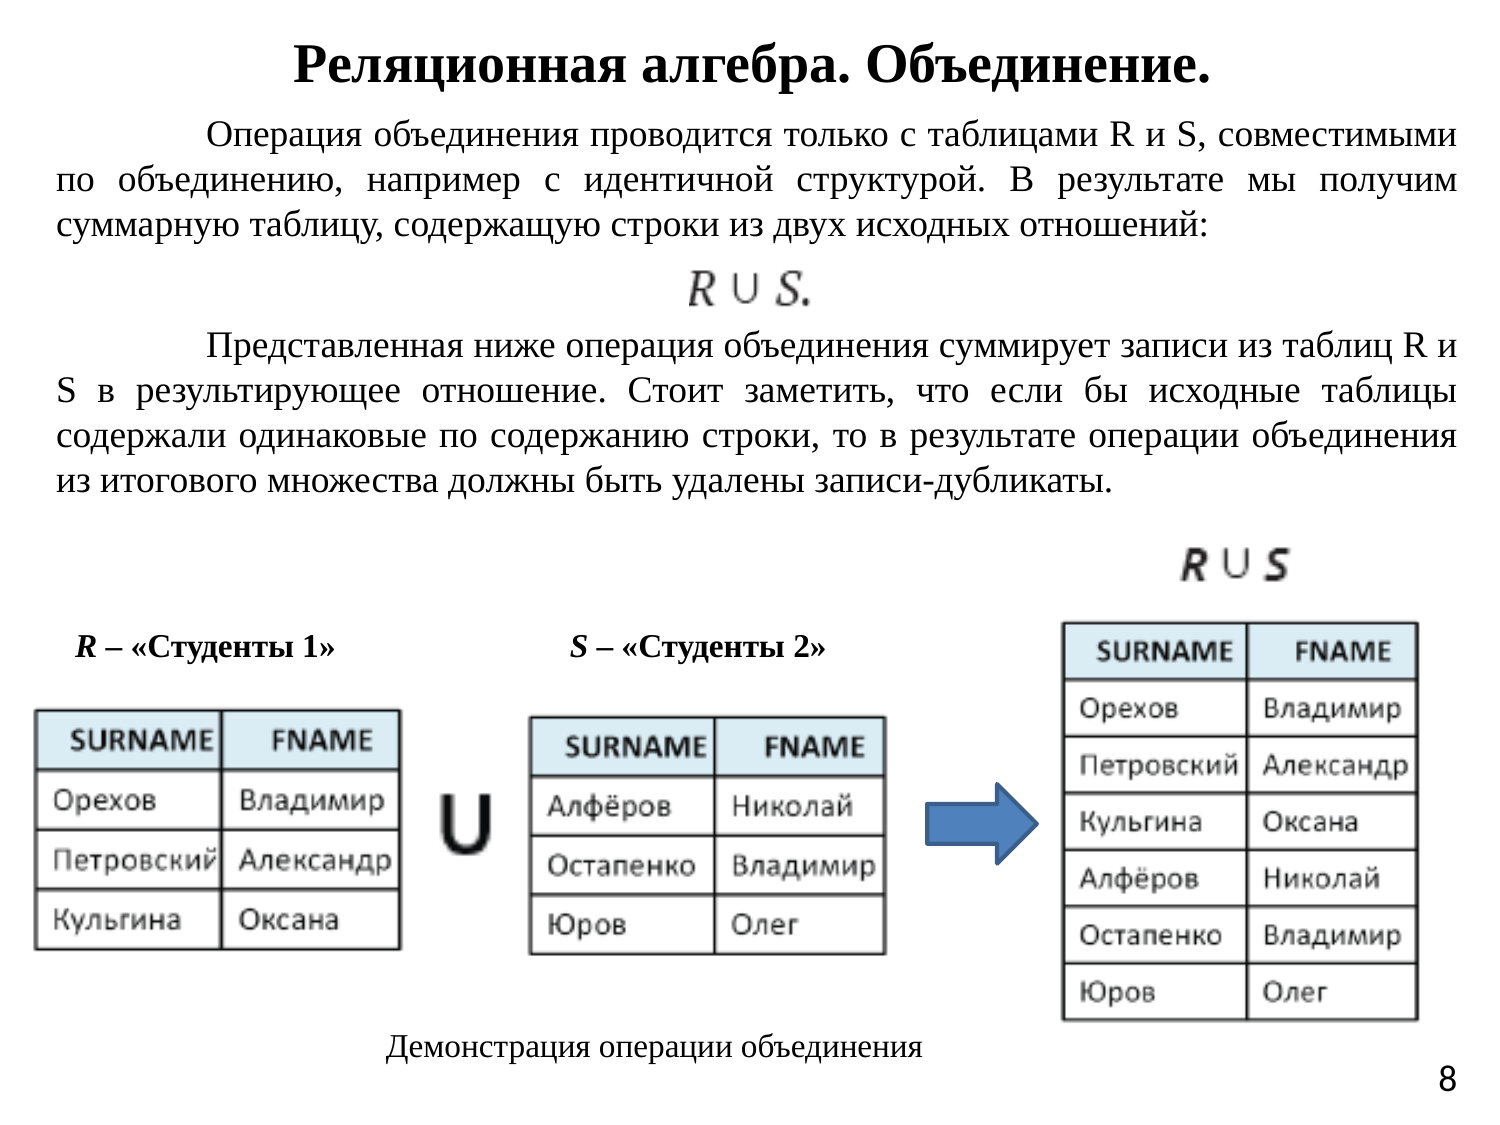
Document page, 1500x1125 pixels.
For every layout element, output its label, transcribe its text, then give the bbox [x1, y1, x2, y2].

text_box 8 [1423, 1046, 1473, 1107]
text_box Операция объединения проводится только с таблицами R и S, совместимыми по объединению, например с идентичной структурой. В результате мы получим суммарную таблицу, содержащую строки из двух исходных отношений: [41, 101, 1474, 252]
text_box Демонстрация операции объединения [371, 1016, 939, 1072]
picture [524, 710, 890, 963]
text_box S – «Студенты 2» [555, 616, 843, 671]
picture [1056, 616, 1424, 1032]
picture [1174, 537, 1306, 591]
picture [688, 259, 819, 314]
picture [32, 696, 408, 963]
text_box [925, 782, 1039, 866]
picture [430, 766, 503, 881]
text_box Представленная ниже операция объединения суммирует записи из таблиц R и S в результирующее отношение. Стоит заметить, что если бы исходные таблицы содержали одинаковые по содержанию строки, то в результате операции объединения из итогового множества должны быть удалены записи-дубликаты. [41, 313, 1474, 508]
title Реляционная алгебра. Объединение. [32, 19, 1473, 102]
text_box R – «Студенты 1» [60, 616, 380, 671]
